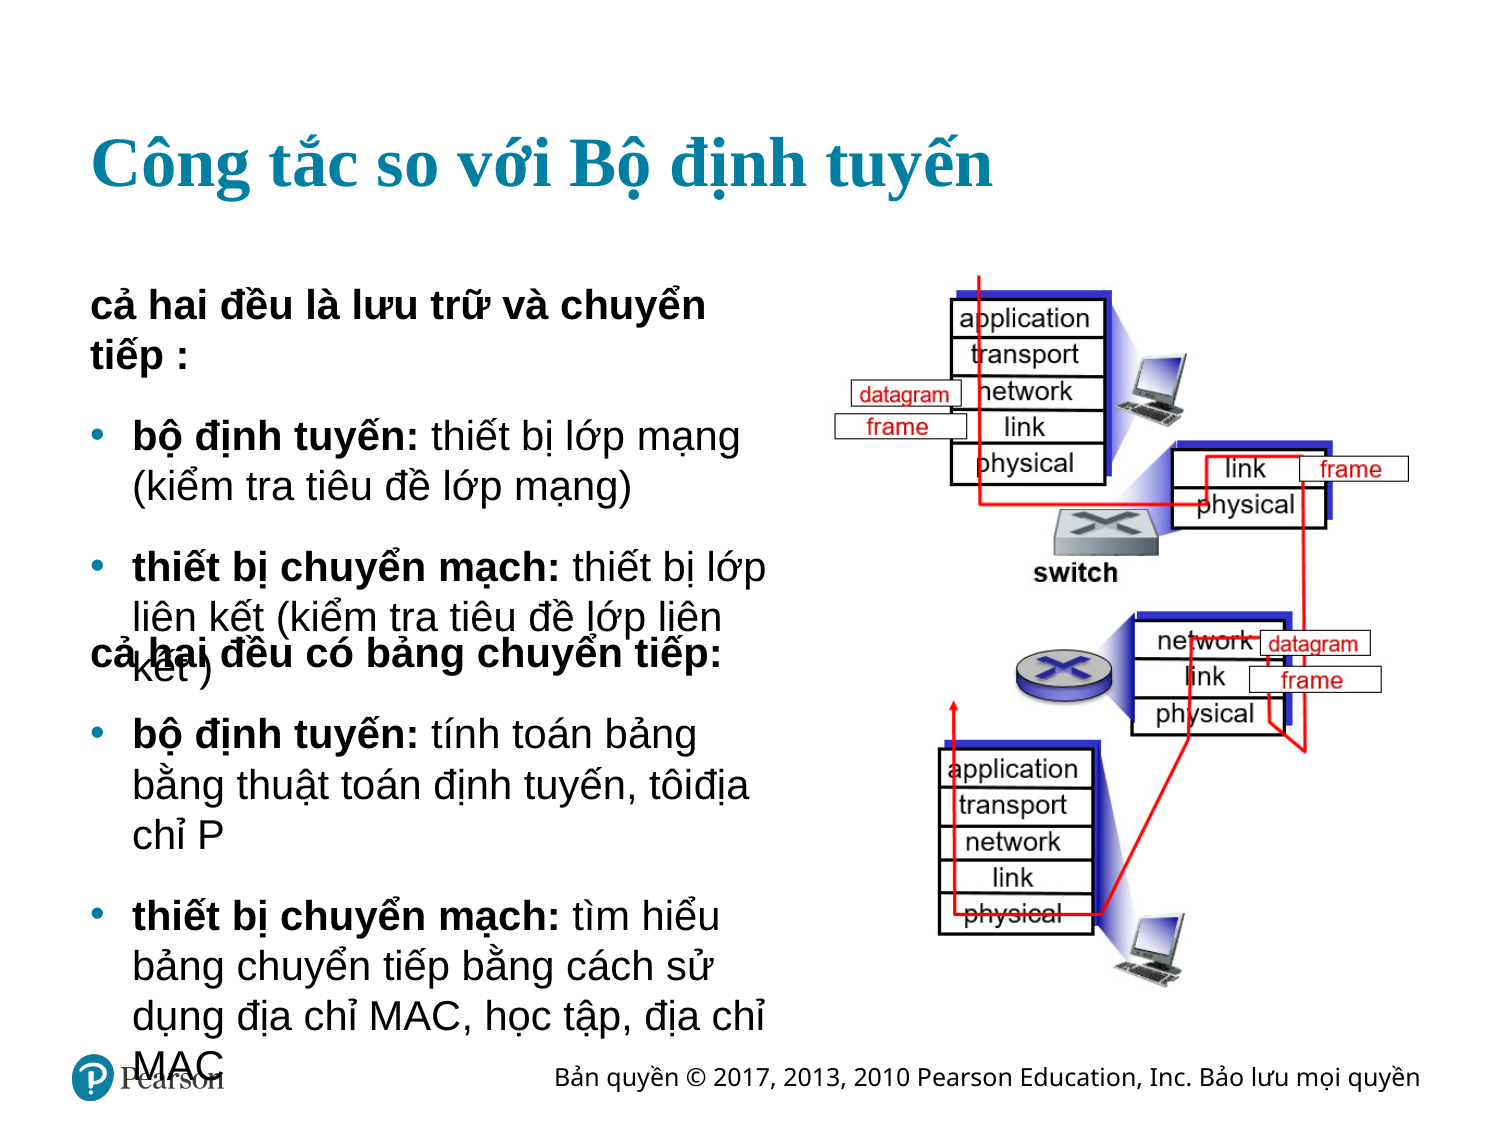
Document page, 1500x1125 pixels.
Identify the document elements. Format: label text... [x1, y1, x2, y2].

picture [80, 1063, 106, 1088]
list cả hai đều là lưu trữ và chuyển tiếp : bộ định tuyến: thiết bị lớp mạng (kiểm tra tiêu đề lớp mạng) thiết bị chuyển mạch: thiết bị lớp liên kết (kiểm tra tiêu đề lớp liên kết ) [75, 262, 783, 590]
list cả hai đều có bảng chuyển tiếp: bộ định tuyến: tính toán bảng bằng thuật toán định tuyến, tôi địa chỉ P thiết bị chuyển mạch: tìm hiểu bảng chuyển tiếp bằng cách sử dụng địa chỉ MAC, học tập, địa chỉ MAC [75, 611, 783, 988]
picture [828, 275, 1409, 988]
title Công tắc so với Bộ định tuyến [75, 35, 1425, 216]
picture [98, 1054, 224, 1101]
picture [72, 1054, 88, 1070]
picture [72, 1087, 83, 1101]
